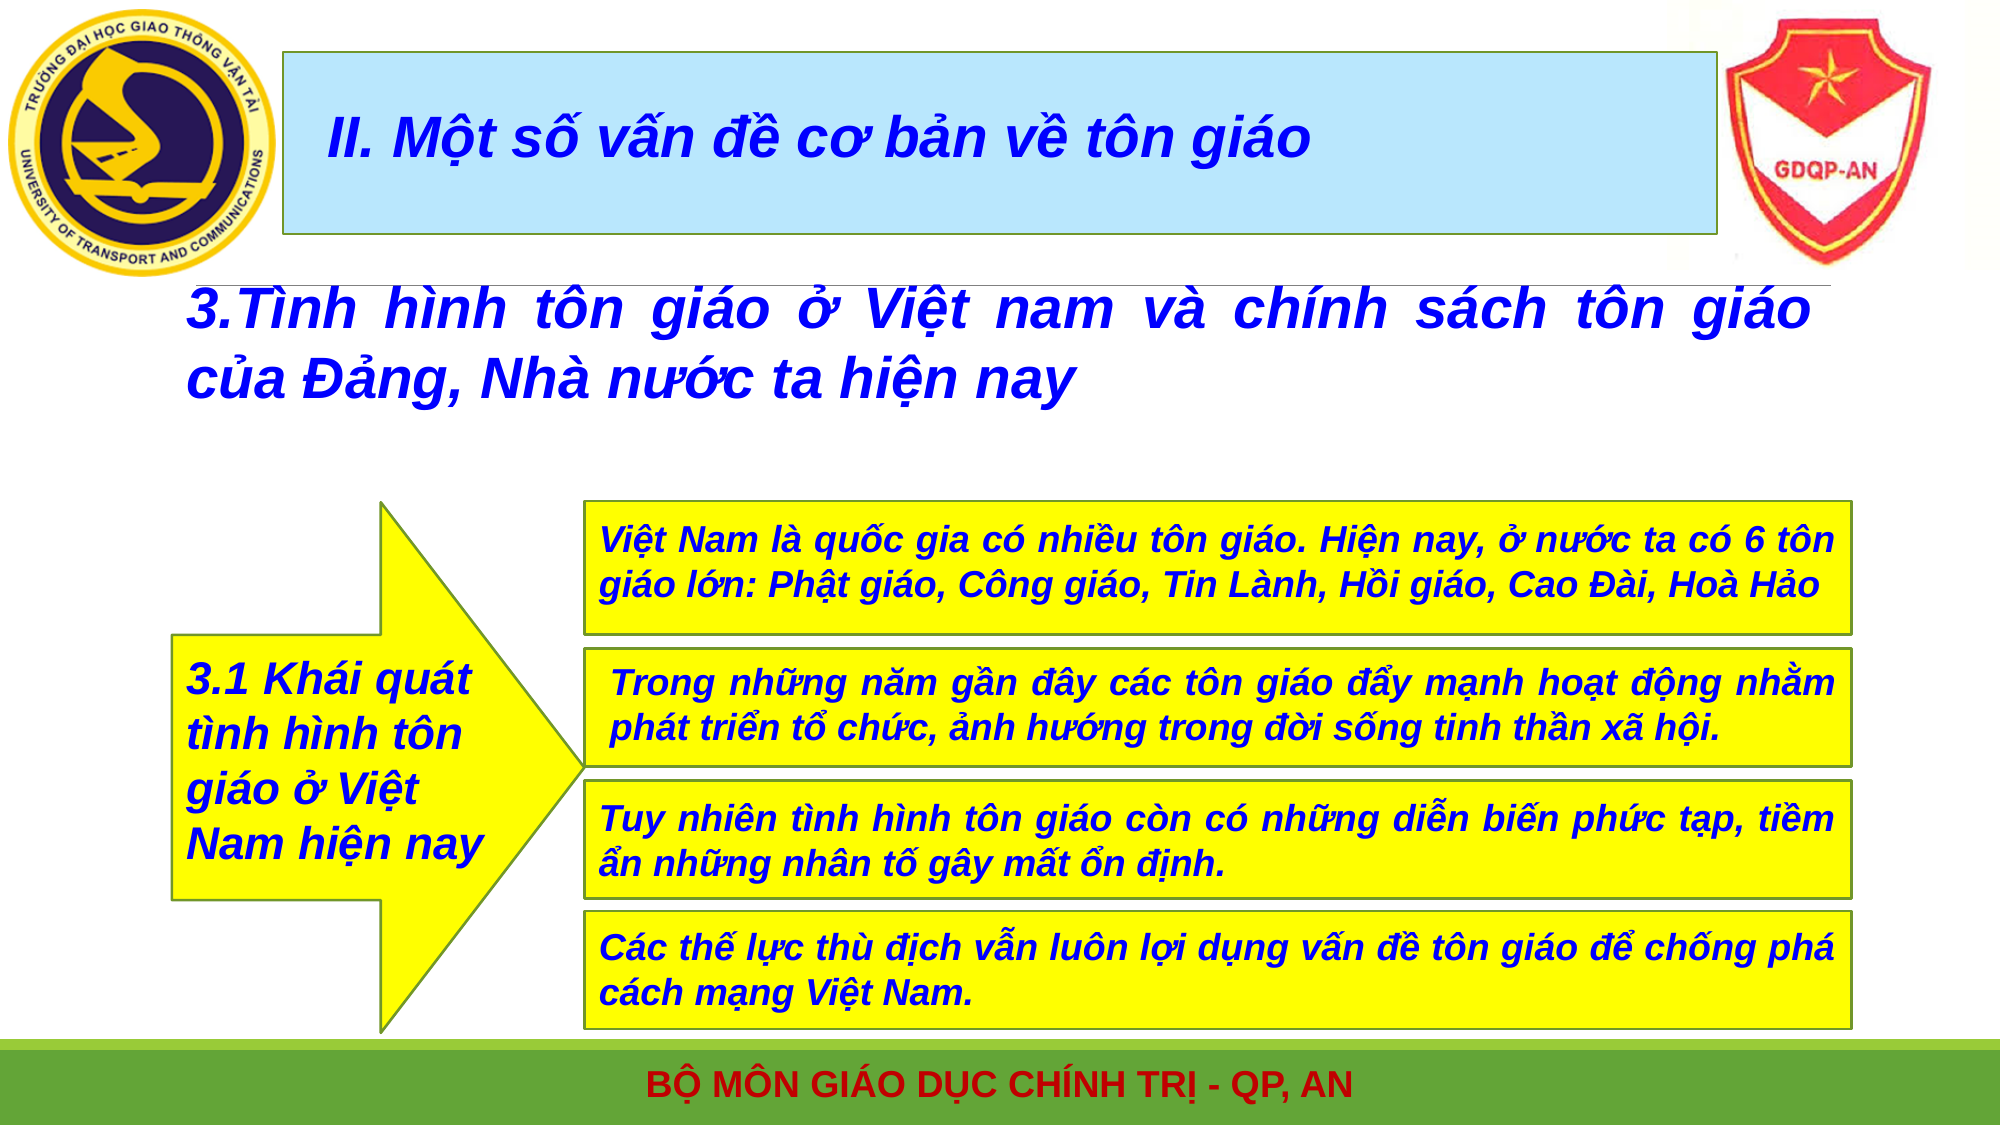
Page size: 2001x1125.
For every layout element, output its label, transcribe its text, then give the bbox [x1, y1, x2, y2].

text_box II. Một số vấn đề cơ bản về tôn giáo [312, 92, 1663, 177]
text_box Trong những năm gần đây các tôn giáo đẩy mạnh hoạt động nhằm phát triển tổ chức, ảnh hướng trong đời sống tinh thần xã hội. [595, 650, 1852, 756]
picture [8, 9, 277, 277]
text_box [284, 51, 1663, 235]
text_box [546, 715, 586, 820]
text_box Tuy nhiên tình hình tôn giáo còn có những diễn biến phức tạp, tiềm ẩn những nhân tố gây mất ổn định. [584, 786, 1852, 891]
text_box [583, 910, 1853, 1030]
text_box Các thế lực thù địch vẫn luôn lợi dụng vấn đề tôn giáo để chống phá cách mạng Việt Nam. [584, 915, 1852, 1021]
text_box Việt Nam là quốc gia có nhiều tôn giáo. Hiện nay, ở nước ta có 6 tôn giáo lớn: Phật giáo, Công giáo, Tin Lành, Hồi giáo, Cao Đài, Hoà Hảo [584, 507, 1852, 612]
text_box [583, 647, 1853, 768]
text_box BỘ MÔN GIÁO DỤC CHÍNH TRỊ - QP, AN [630, 1052, 1370, 1113]
text_box [583, 779, 1853, 900]
text_box [583, 500, 1853, 636]
text_box 3.1 Khái quát tình hình tôn giáo ở Việt Nam hiện nay [171, 641, 546, 877]
text_box 3.Tình hình tôn giáo ở Việt nam và chính sách tôn giáo của Đảng, Nhà nước ta hiện nay [171, 263, 1828, 418]
text_box [170, 501, 503, 1035]
picture [1666, 0, 2000, 271]
